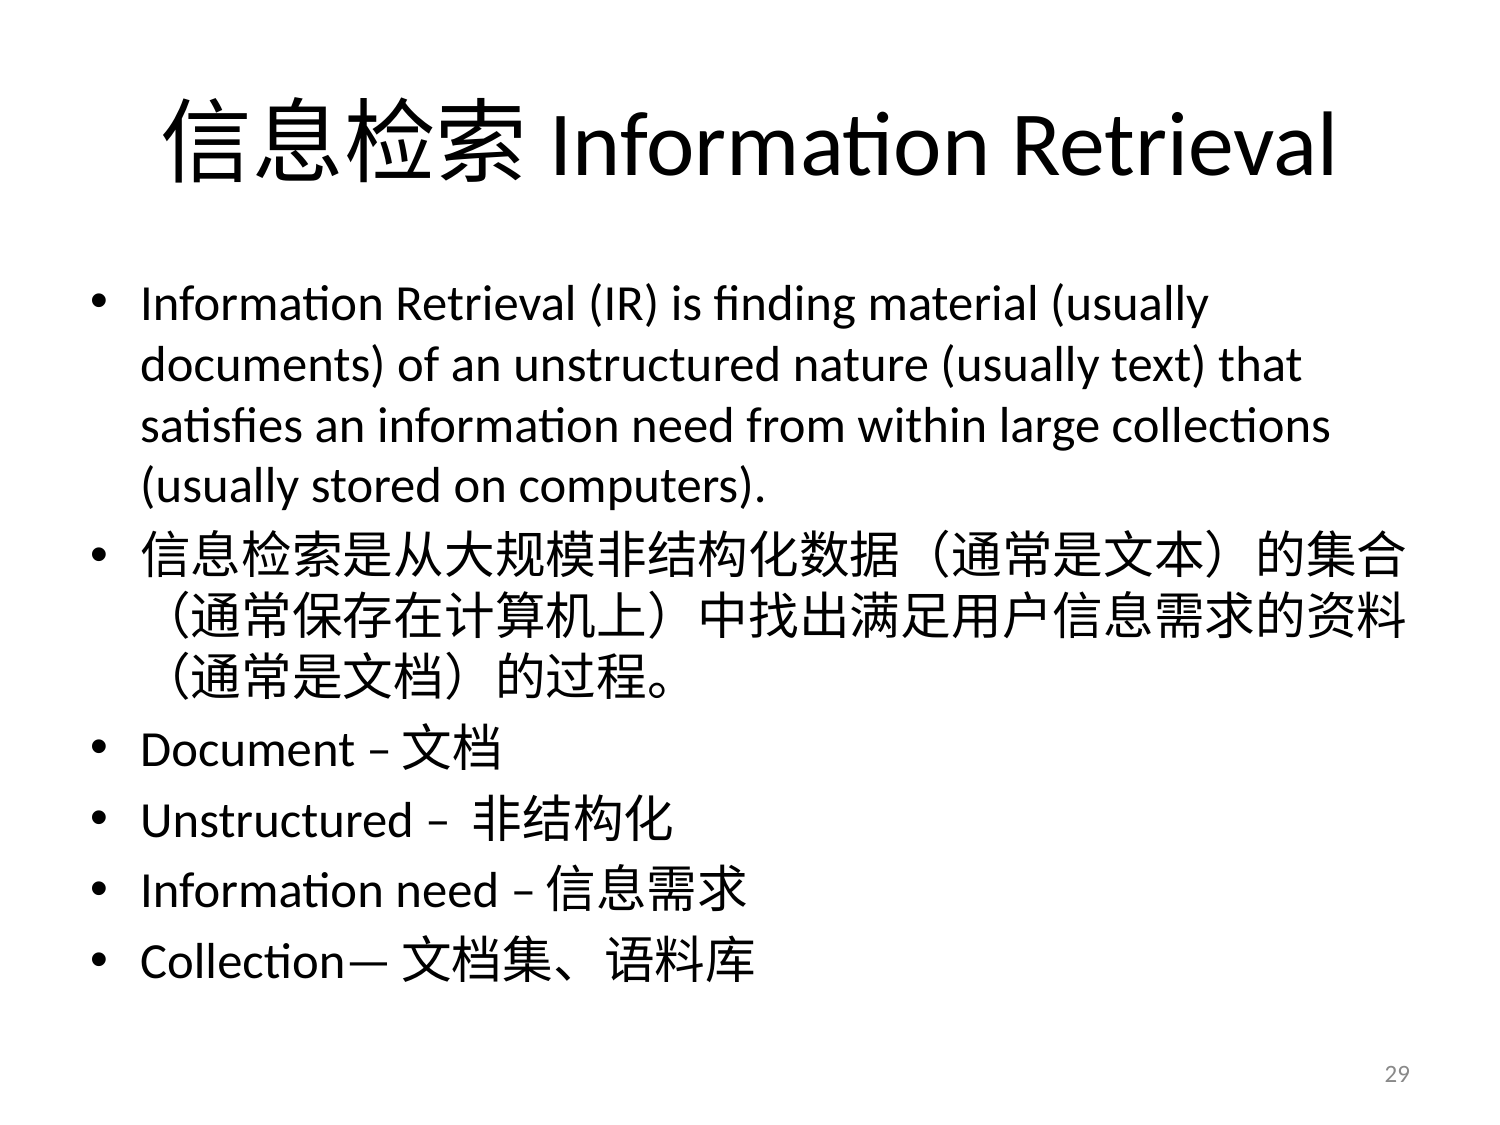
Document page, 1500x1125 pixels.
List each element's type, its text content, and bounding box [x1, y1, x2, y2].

slide_number 29 [1074, 1042, 1425, 1103]
list Information Retrieval (IR) is finding material (usually documents) of an unstructured nature (usually text) that satisfies an information need from within large collections (usually stored on computers). 信息检索是从大规模非结构化数据（通常是文本）的集合（通常保存在计算机上）中找出满足用户信息需求的资料（通常是文档）的过程。 Document –文档 Unstructured – 非结构化 Information need –信息需求 Collection—文档集、语料库 [75, 262, 1425, 1005]
title 信息检索Information Retrieval [75, 45, 1425, 233]
